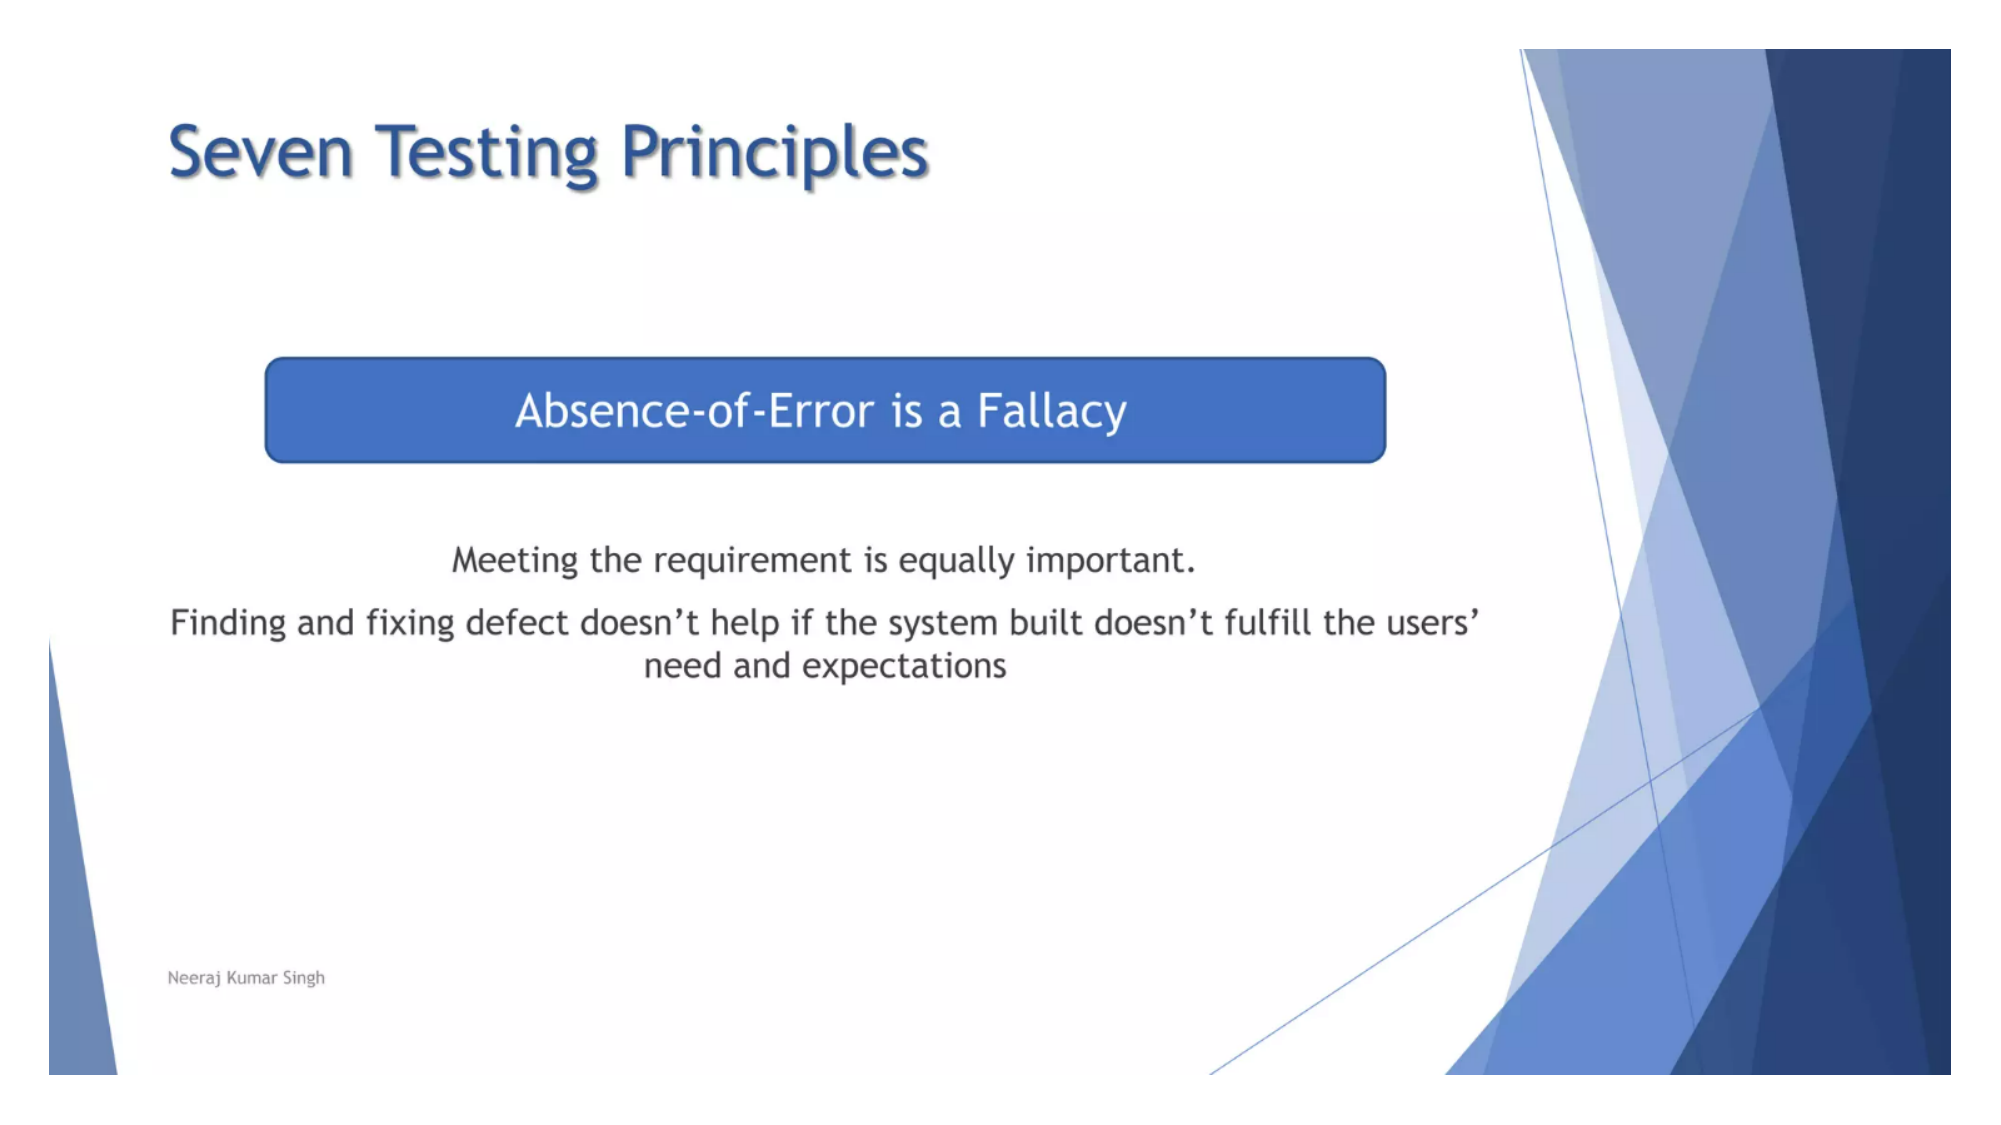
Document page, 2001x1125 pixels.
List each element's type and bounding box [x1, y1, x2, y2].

picture [49, 49, 1951, 1075]
